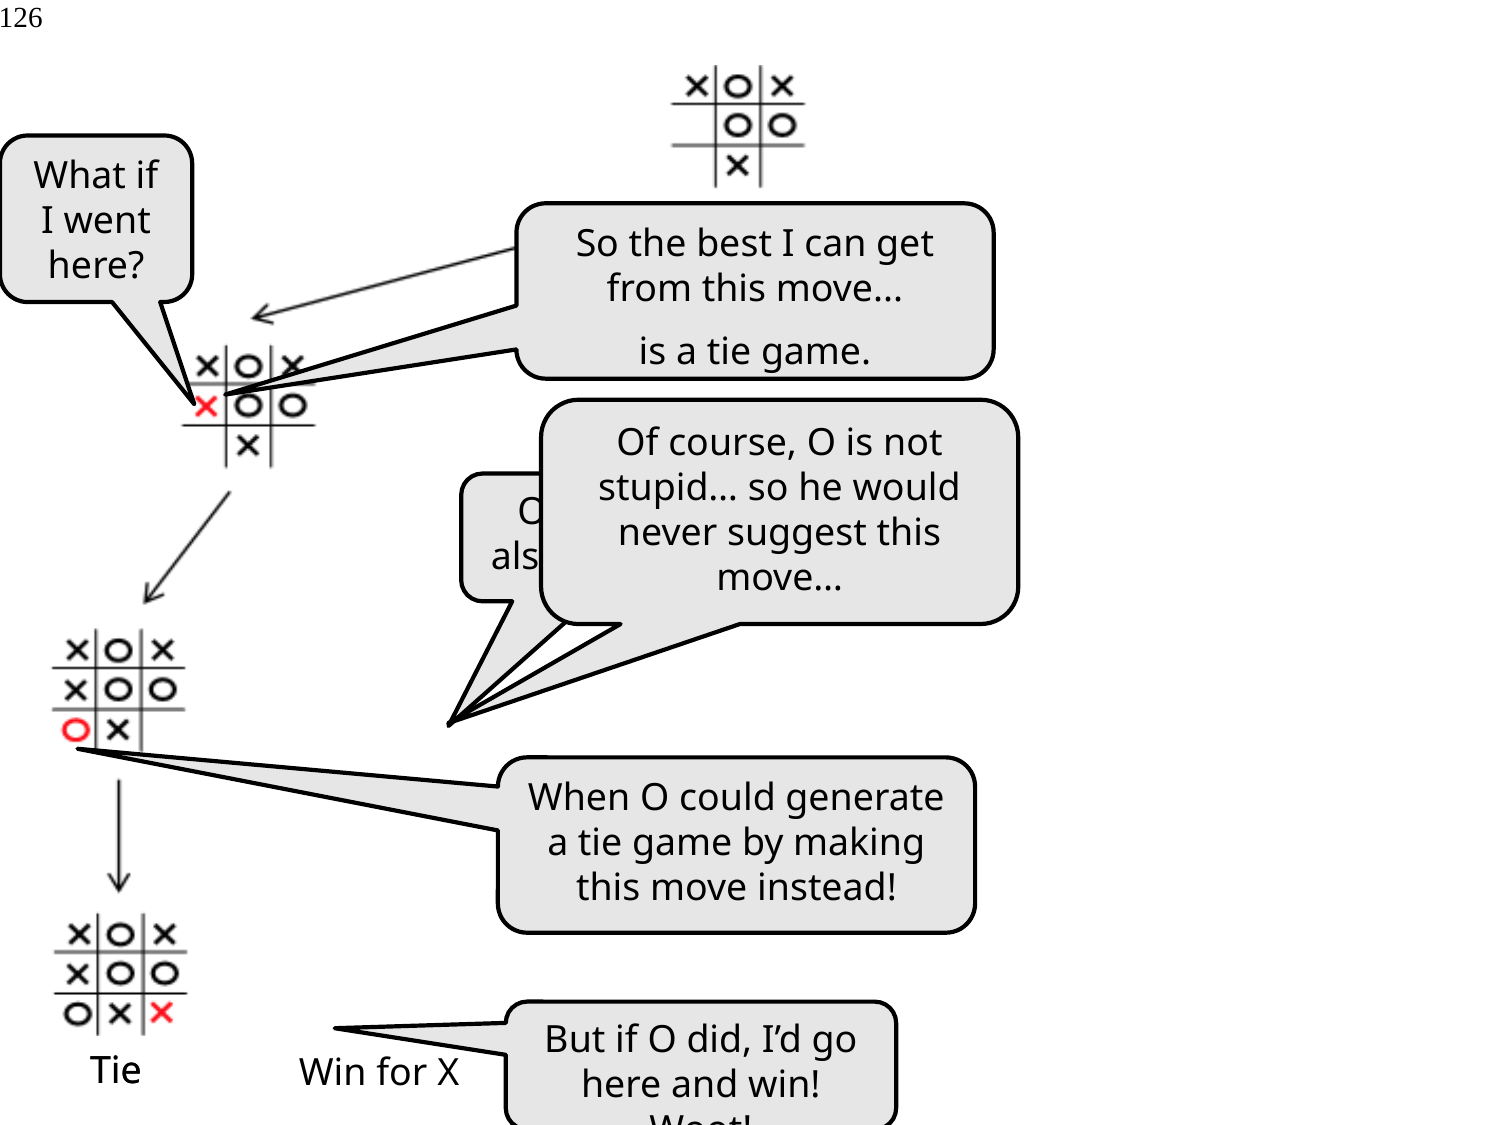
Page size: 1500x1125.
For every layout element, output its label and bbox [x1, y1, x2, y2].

slide_number [0, 0, 58, 66]
text_box [0, 65, 1475, 1125]
